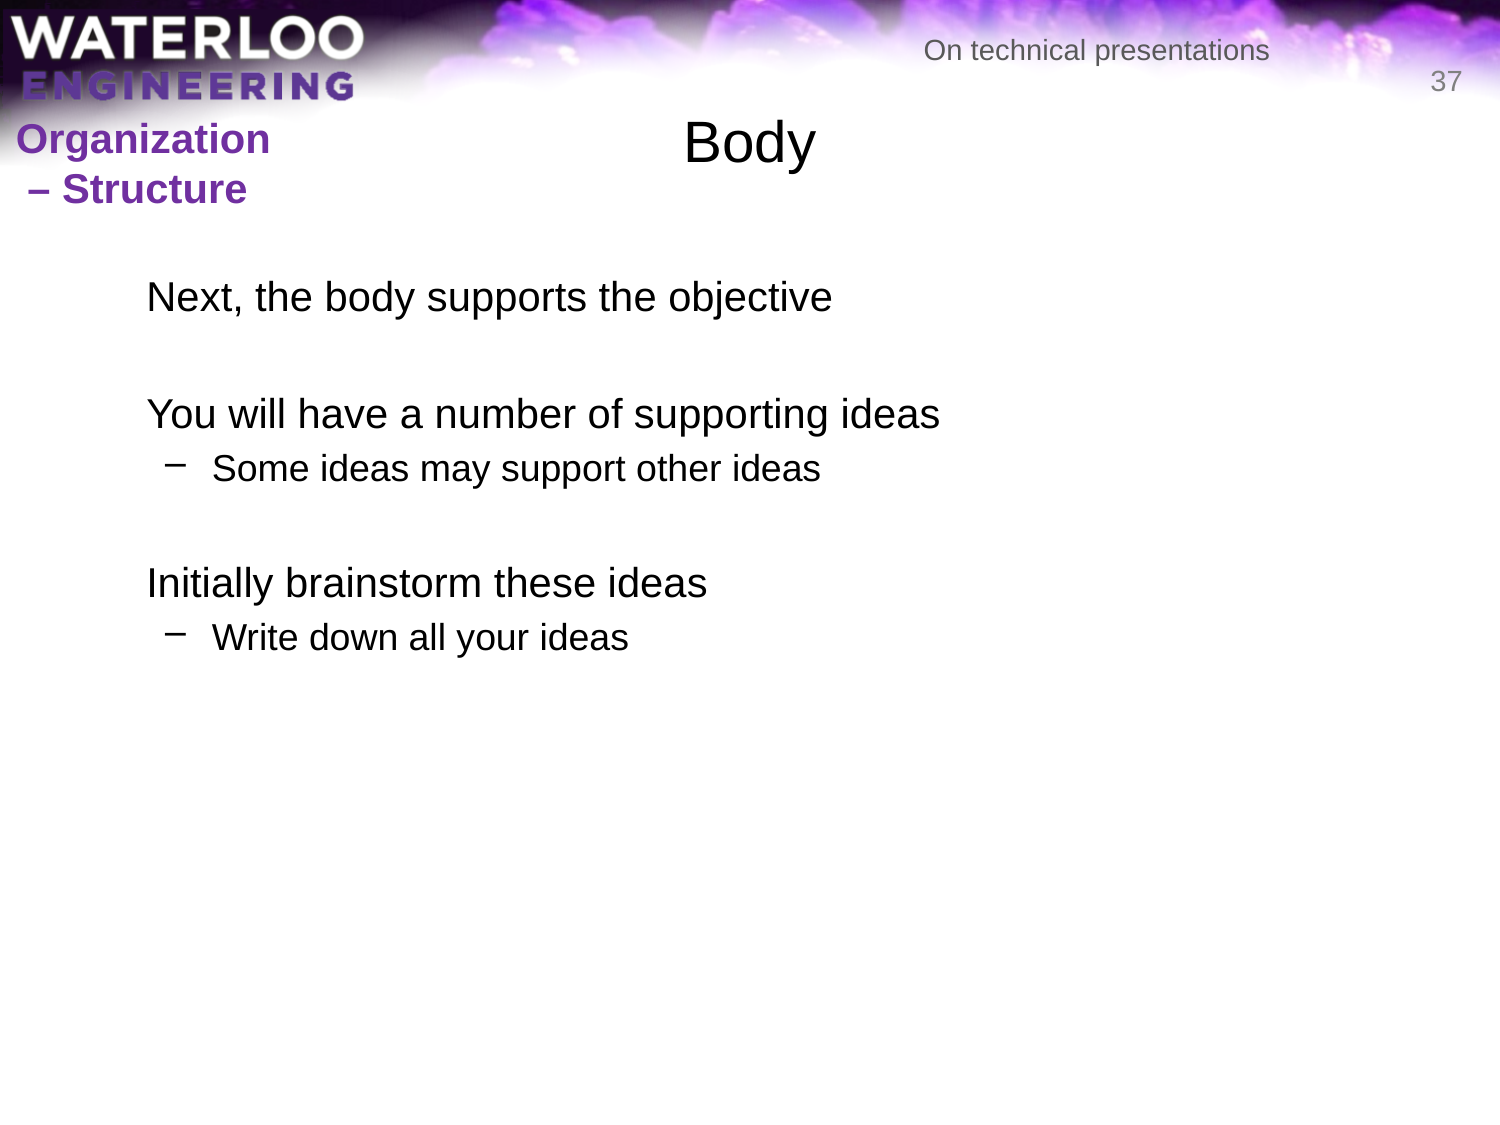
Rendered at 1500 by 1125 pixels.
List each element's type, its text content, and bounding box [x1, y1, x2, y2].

text_box Organization – Structure [1, 103, 425, 219]
list Next, the body supports the objective You will have a number of supporting ideas Some ideas may support other ideas Initially brainstorm these ideas Write down all your ideas [74, 262, 1426, 1006]
title Body [74, 44, 1426, 233]
picture [0, 0, 1500, 1125]
slide_number 37 [1127, 54, 1479, 134]
